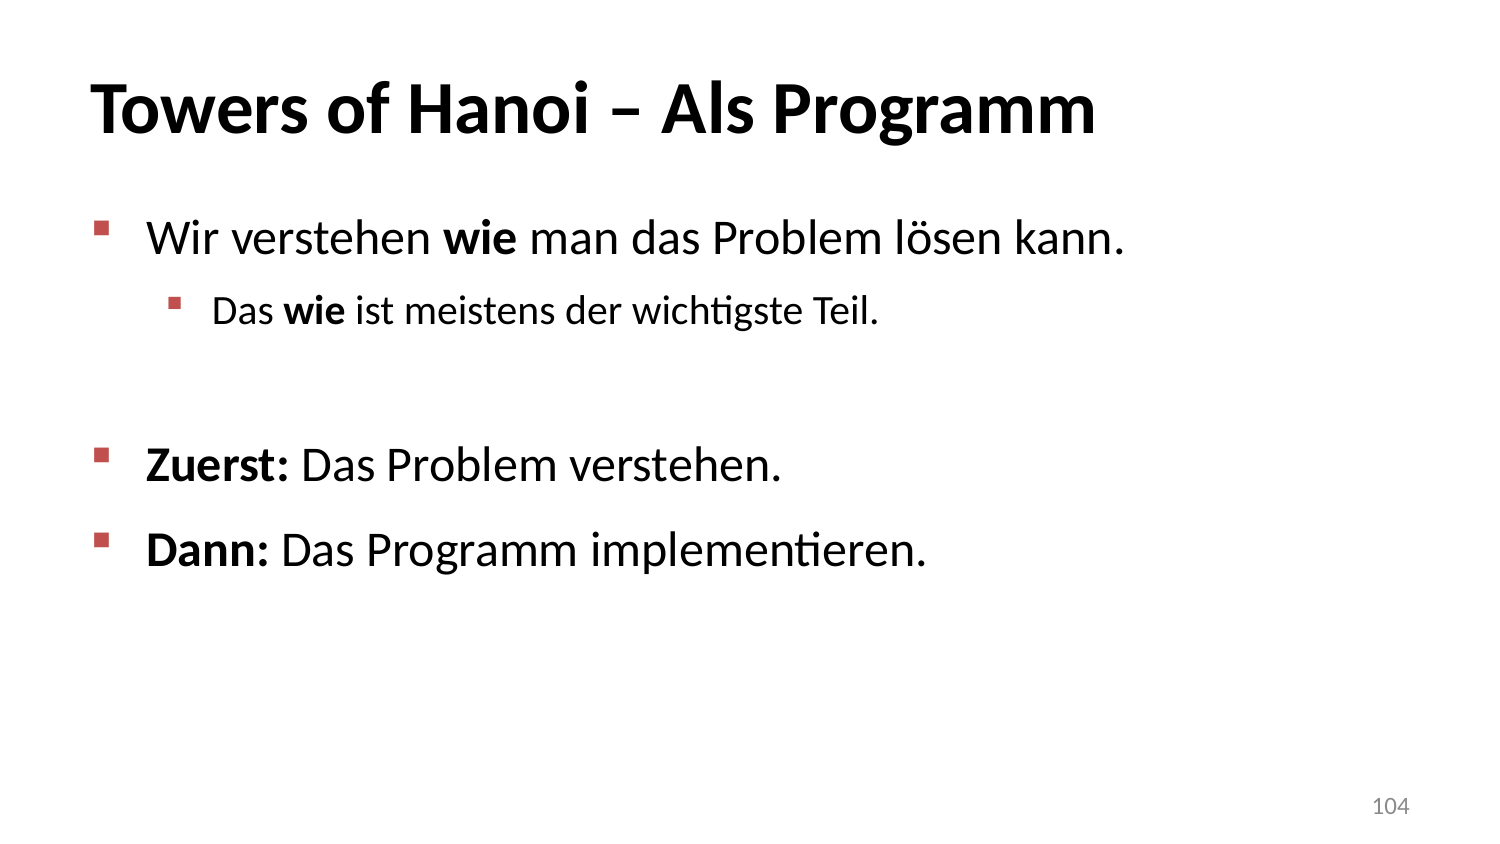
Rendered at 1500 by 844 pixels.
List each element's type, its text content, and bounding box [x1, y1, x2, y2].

title Towers of Hanoi – Als Programm [75, 33, 1425, 175]
list Wir verstehen wie man das Problem lösen kann. Das wie ist meistens der wichtigste Teil. Zuerst: Das Problem verstehen. Dann: Das Programm implementieren. [75, 196, 1425, 800]
slide_number 104 [1074, 782, 1425, 827]
